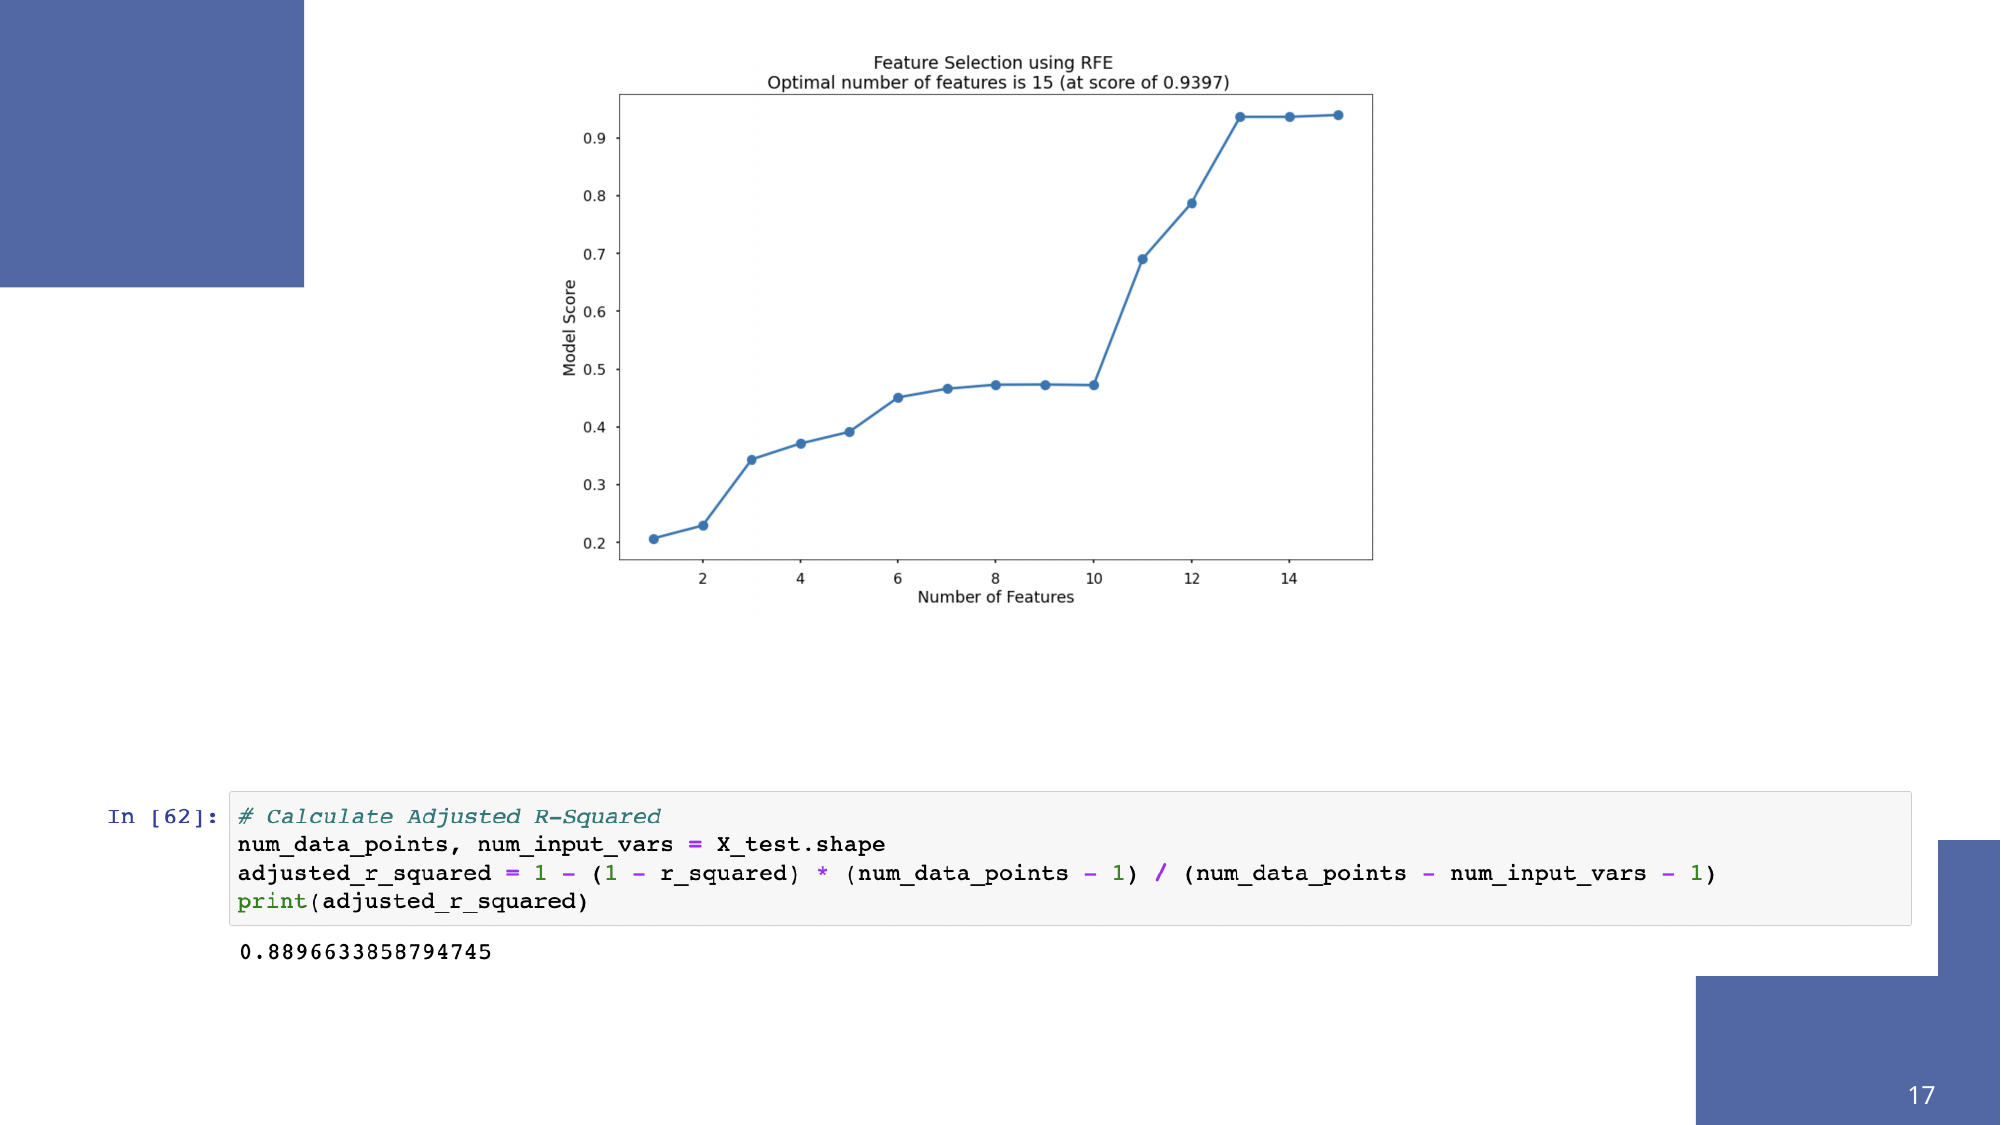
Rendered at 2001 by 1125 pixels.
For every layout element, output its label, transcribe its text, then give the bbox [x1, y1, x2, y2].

picture [534, 51, 1416, 619]
slide_number 17 [1889, 1079, 1951, 1114]
picture [94, 772, 1938, 976]
